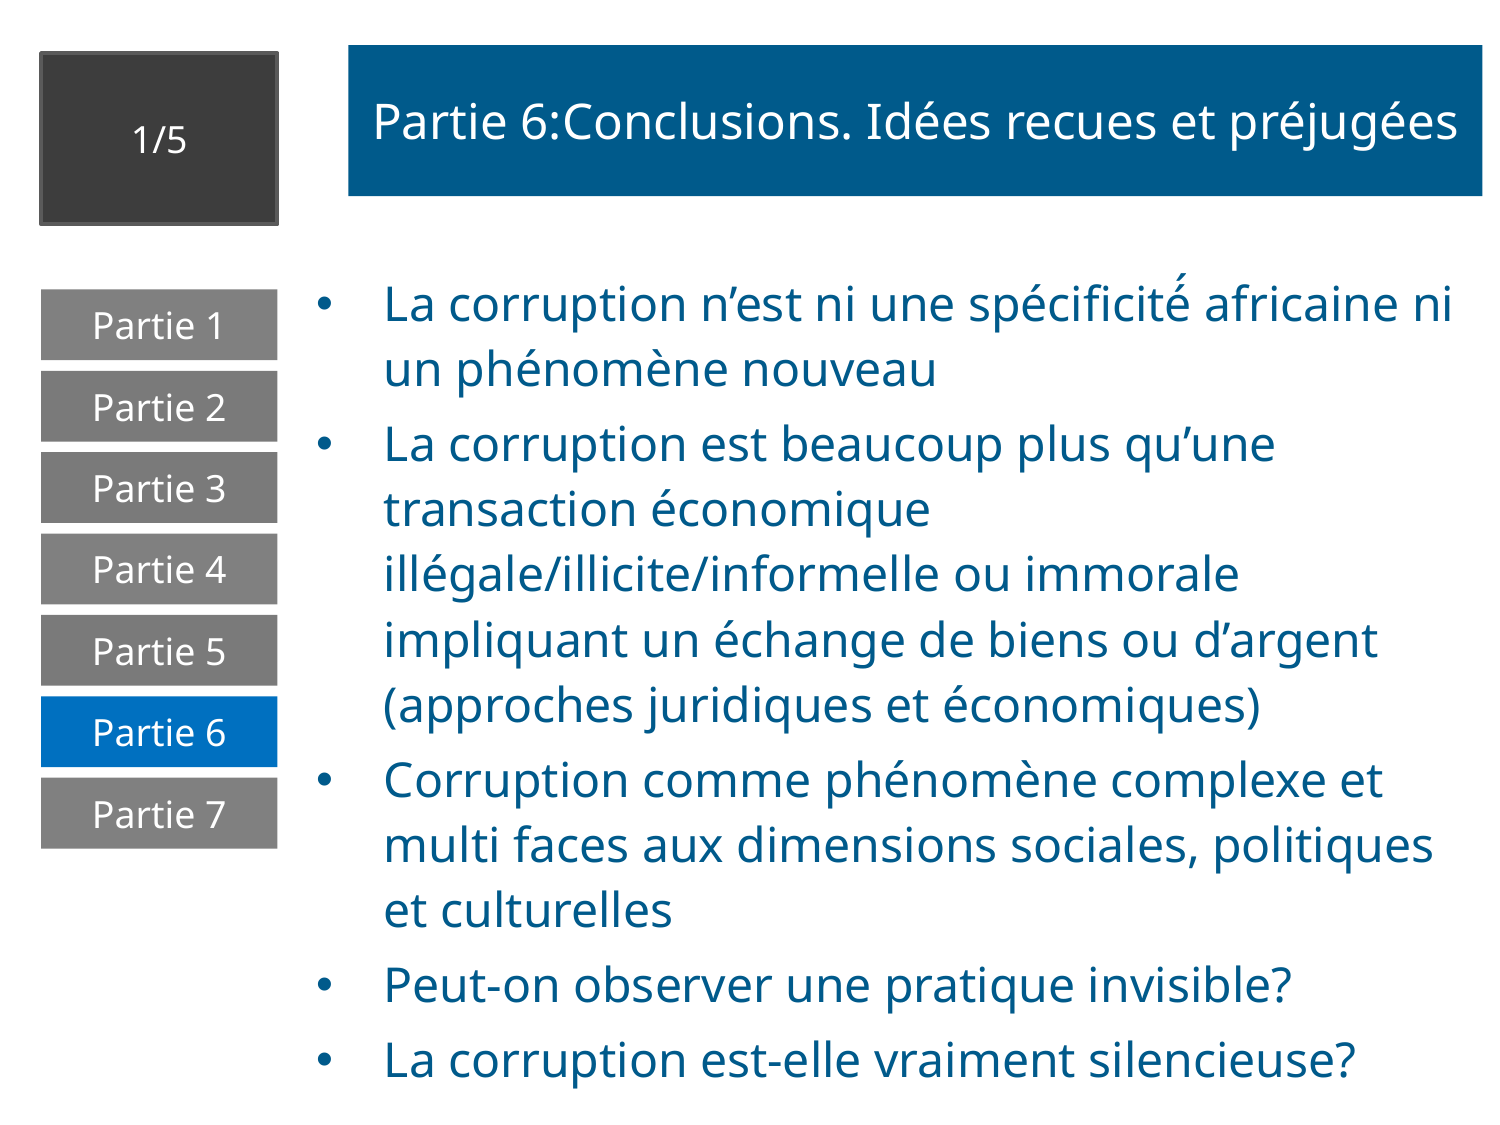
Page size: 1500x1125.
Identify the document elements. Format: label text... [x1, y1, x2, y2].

list La corruption n’est ni une spécificité́ africaine ni un phénomène nouveau La corruption est beaucoup plus qu’une transaction économique illégale/illicite/informelle ou immorale impliquant un échange de biens ou d’argent (approches juridiques et économiques) Corruption comme phénomène complexe et multi faces aux dimensions sociales, politiques et culturelles Peut-on observer une pratique invisible? La corruption est-elle vraiment silencieuse? [301, 262, 1483, 1106]
text_box 1/5 [39, 51, 279, 226]
text_box Partie 5 [39, 613, 279, 688]
title Partie 6:Conclusions. Idées recues et préjugées [348, 45, 1483, 197]
text_box Partie 2 [39, 369, 279, 444]
text_box Partie 7 [39, 776, 279, 851]
text_box Partie 6 [39, 694, 279, 769]
text_box Partie 3 [39, 450, 279, 525]
text_box Partie 4 [39, 531, 279, 606]
text_box Partie 1 [39, 287, 279, 362]
